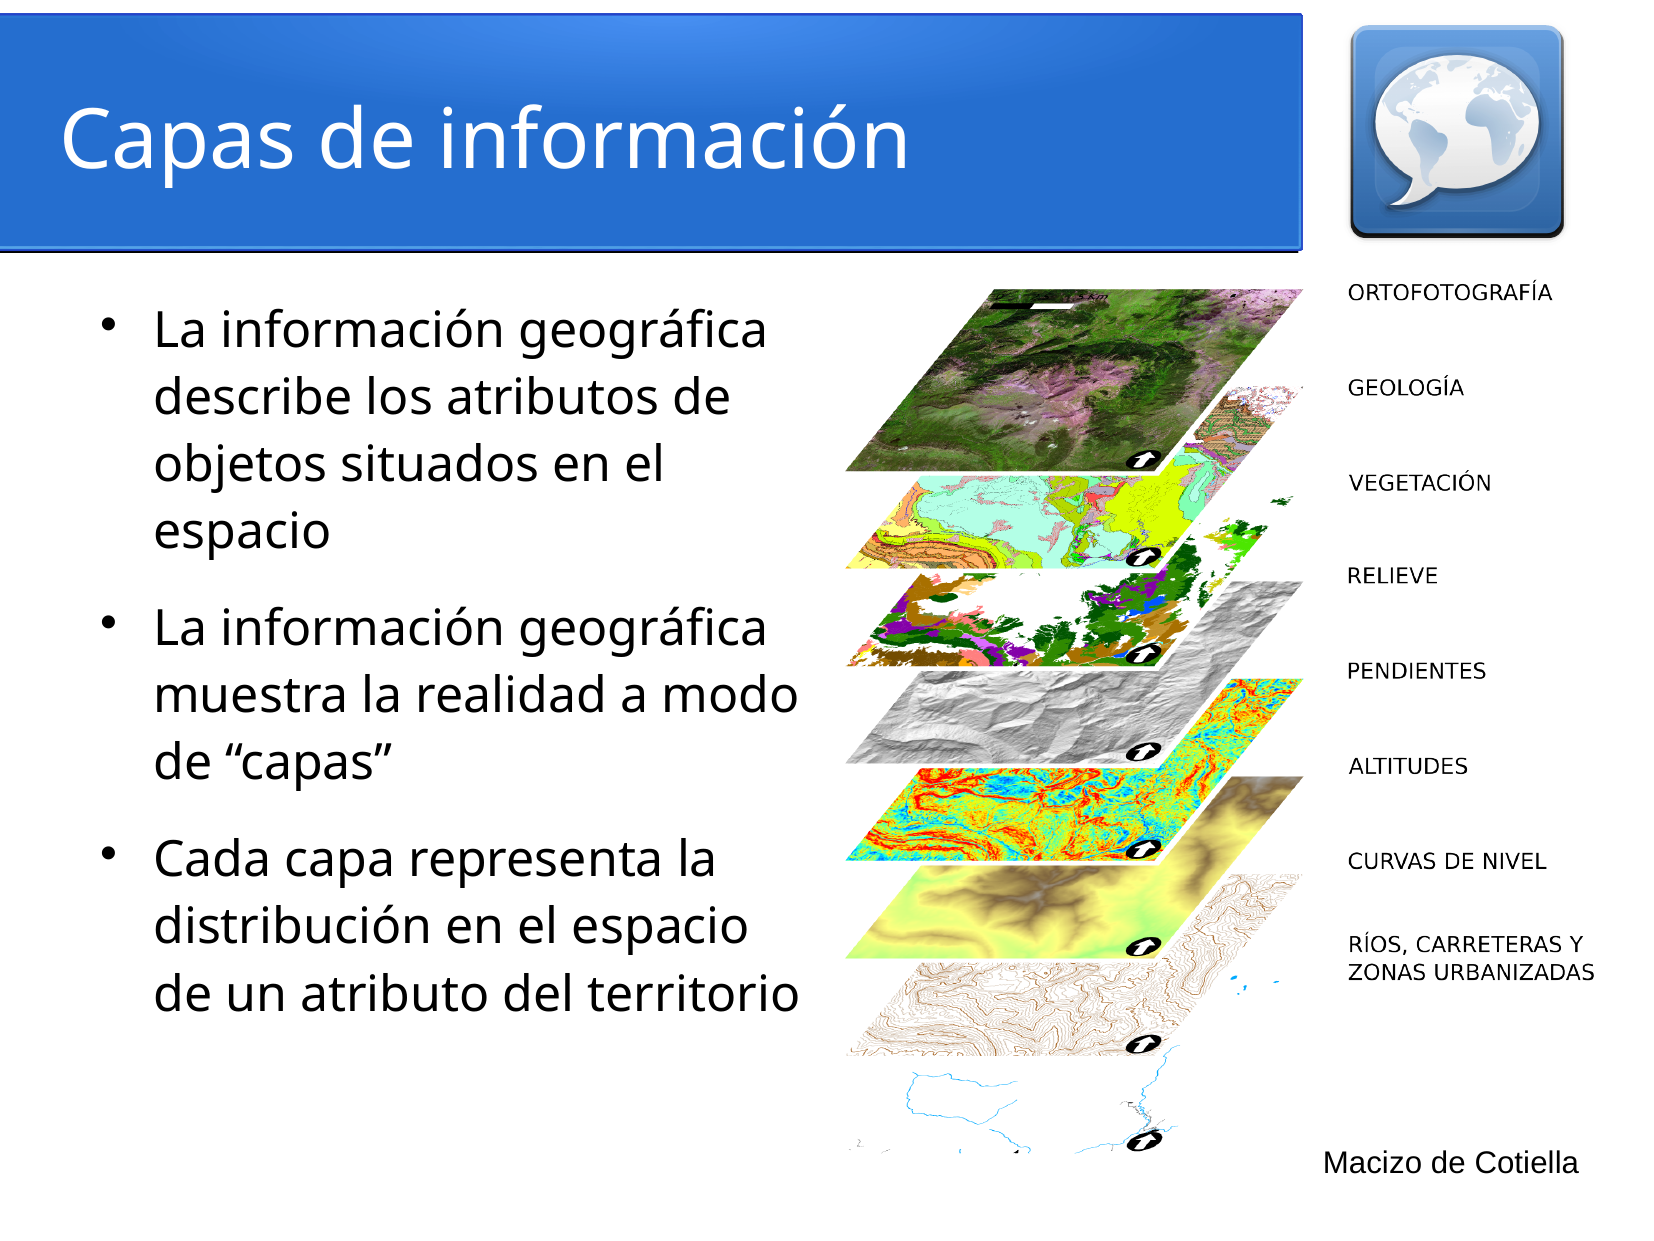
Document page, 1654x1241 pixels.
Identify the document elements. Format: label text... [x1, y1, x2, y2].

picture [1338, 10, 1576, 248]
list La información geográfica describe los atributos de objetos situados en el espacio La información geográfica muestra la realidad a modo de “capas” Cada capa representa la distribución en el espacio de un atributo del territorio [82, 290, 808, 1178]
picture [813, 260, 1612, 1176]
title Capas de información [59, 25, 1283, 233]
text_box Macizo de Cotiella [1308, 1136, 1625, 1186]
picture [0, 11, 1307, 258]
